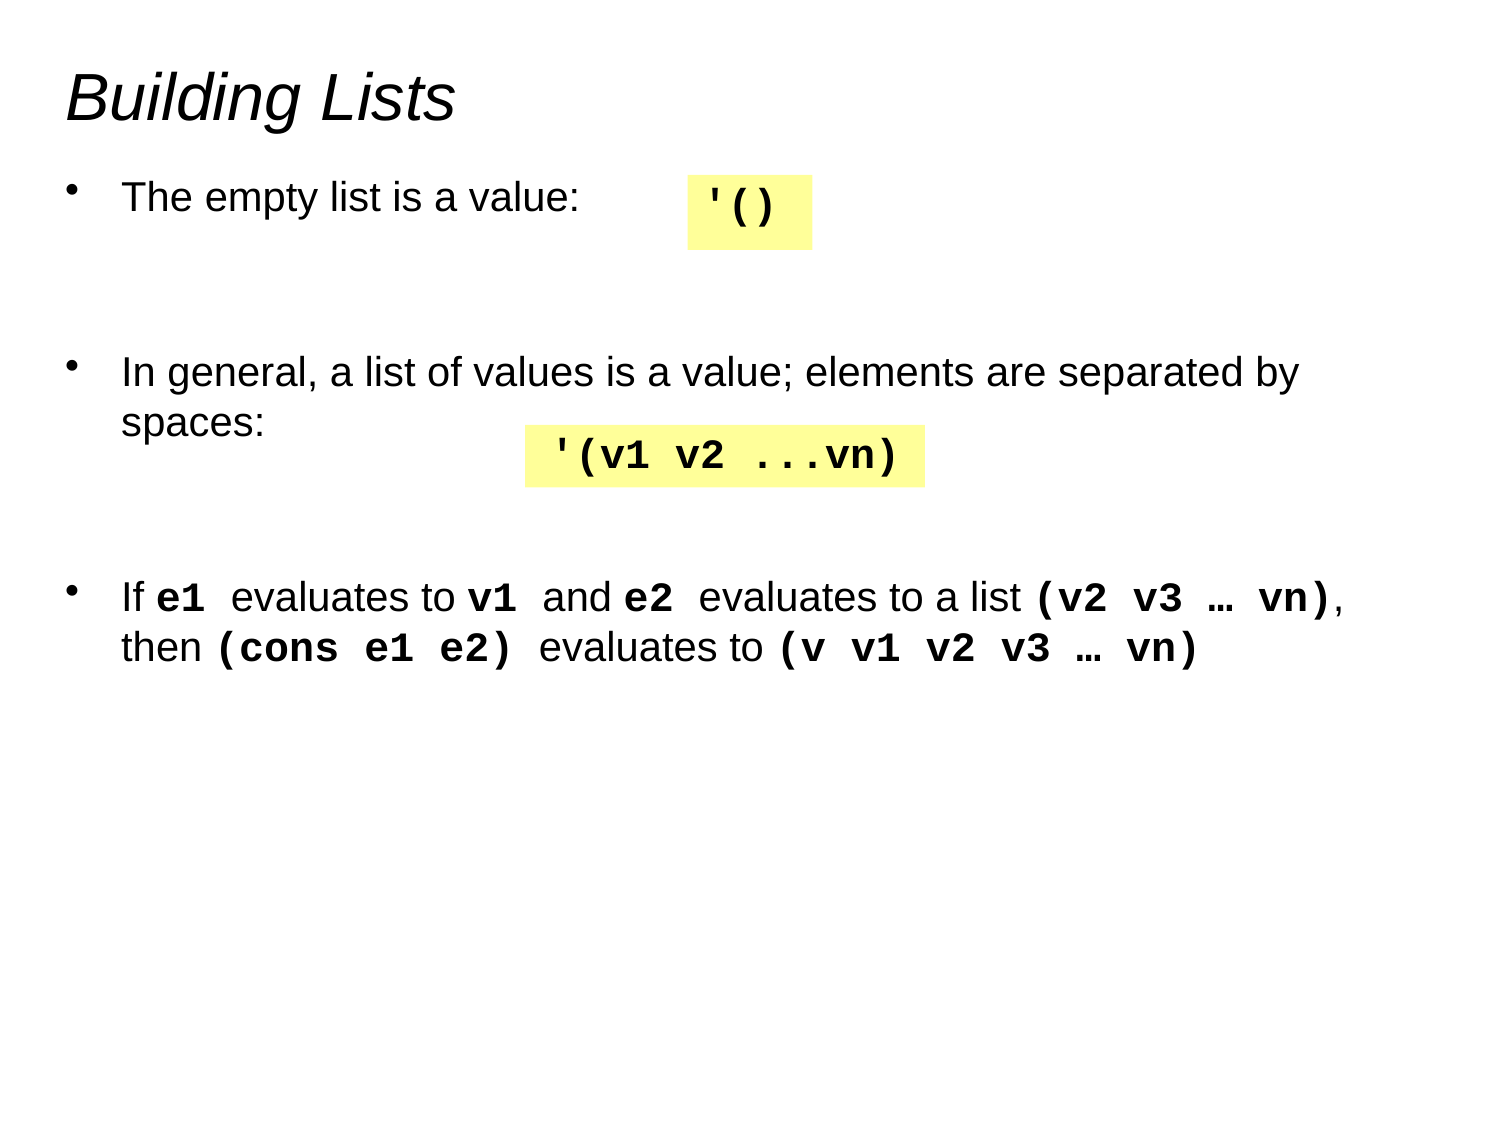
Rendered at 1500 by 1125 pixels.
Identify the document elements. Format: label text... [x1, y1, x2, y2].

text_box '(v1 v2 ...vn) [525, 424, 925, 488]
text_box '() [687, 174, 813, 250]
title Building Lists [49, 49, 1451, 138]
list The empty list is a value: In general, a list of values is a value; elements are separated by spaces: If e1 evaluates to v1 and e2 evaluates to a list (v2 v3 … vn), then (cons e1 e2) evaluates to (v v1 v2 v3 … vn) [49, 162, 1451, 1001]
